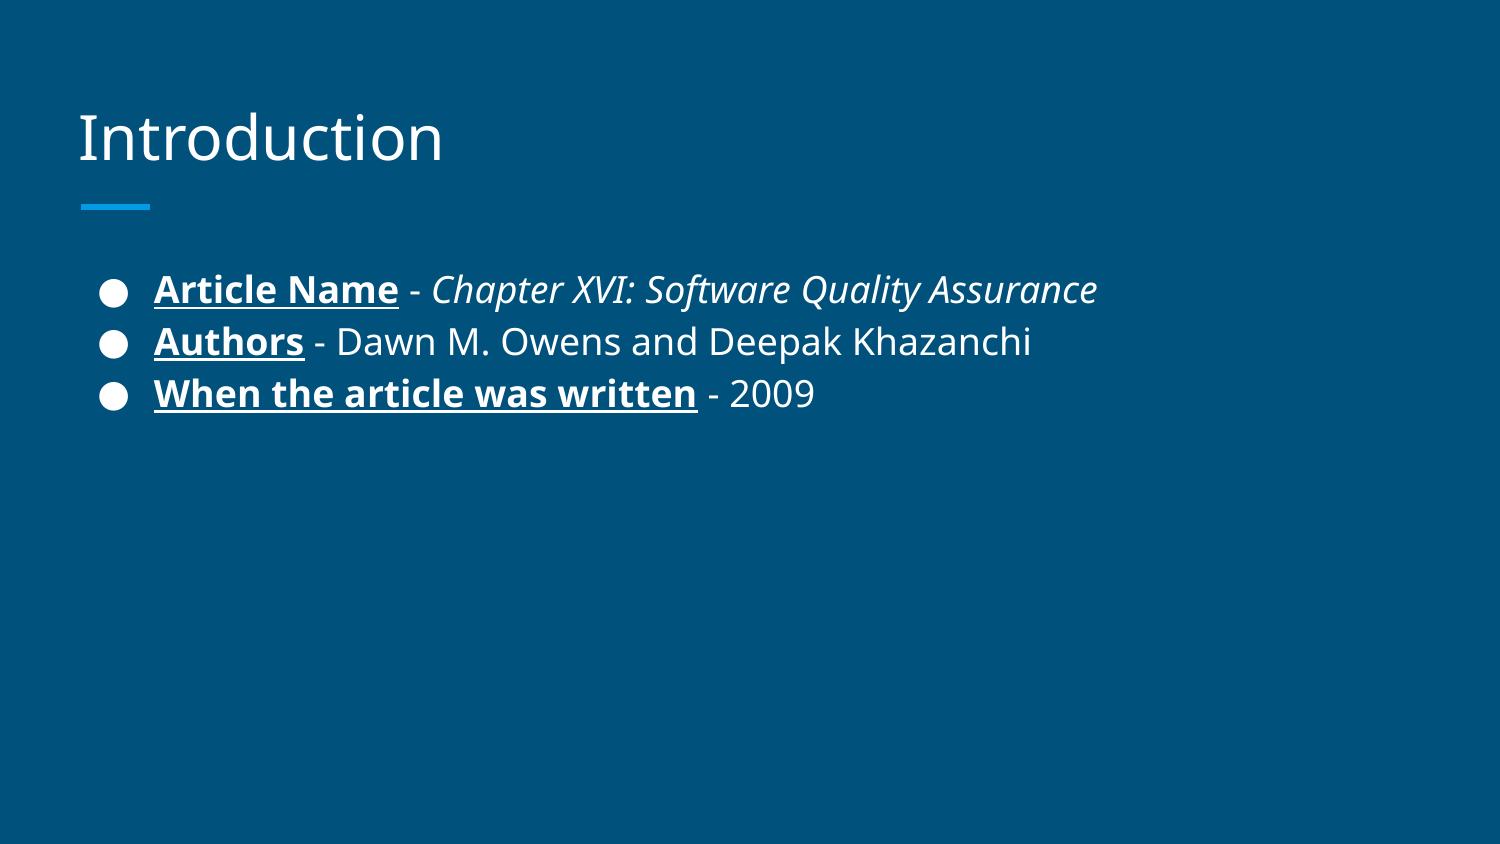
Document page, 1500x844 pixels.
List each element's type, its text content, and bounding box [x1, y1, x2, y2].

title Introduction [63, 75, 1437, 188]
list Article Name - Chapter XVI: Software Quality Assurance Authors - Dawn M. Owens and Deepak Khazanchi When the article was written - 2009 [63, 244, 1437, 750]
